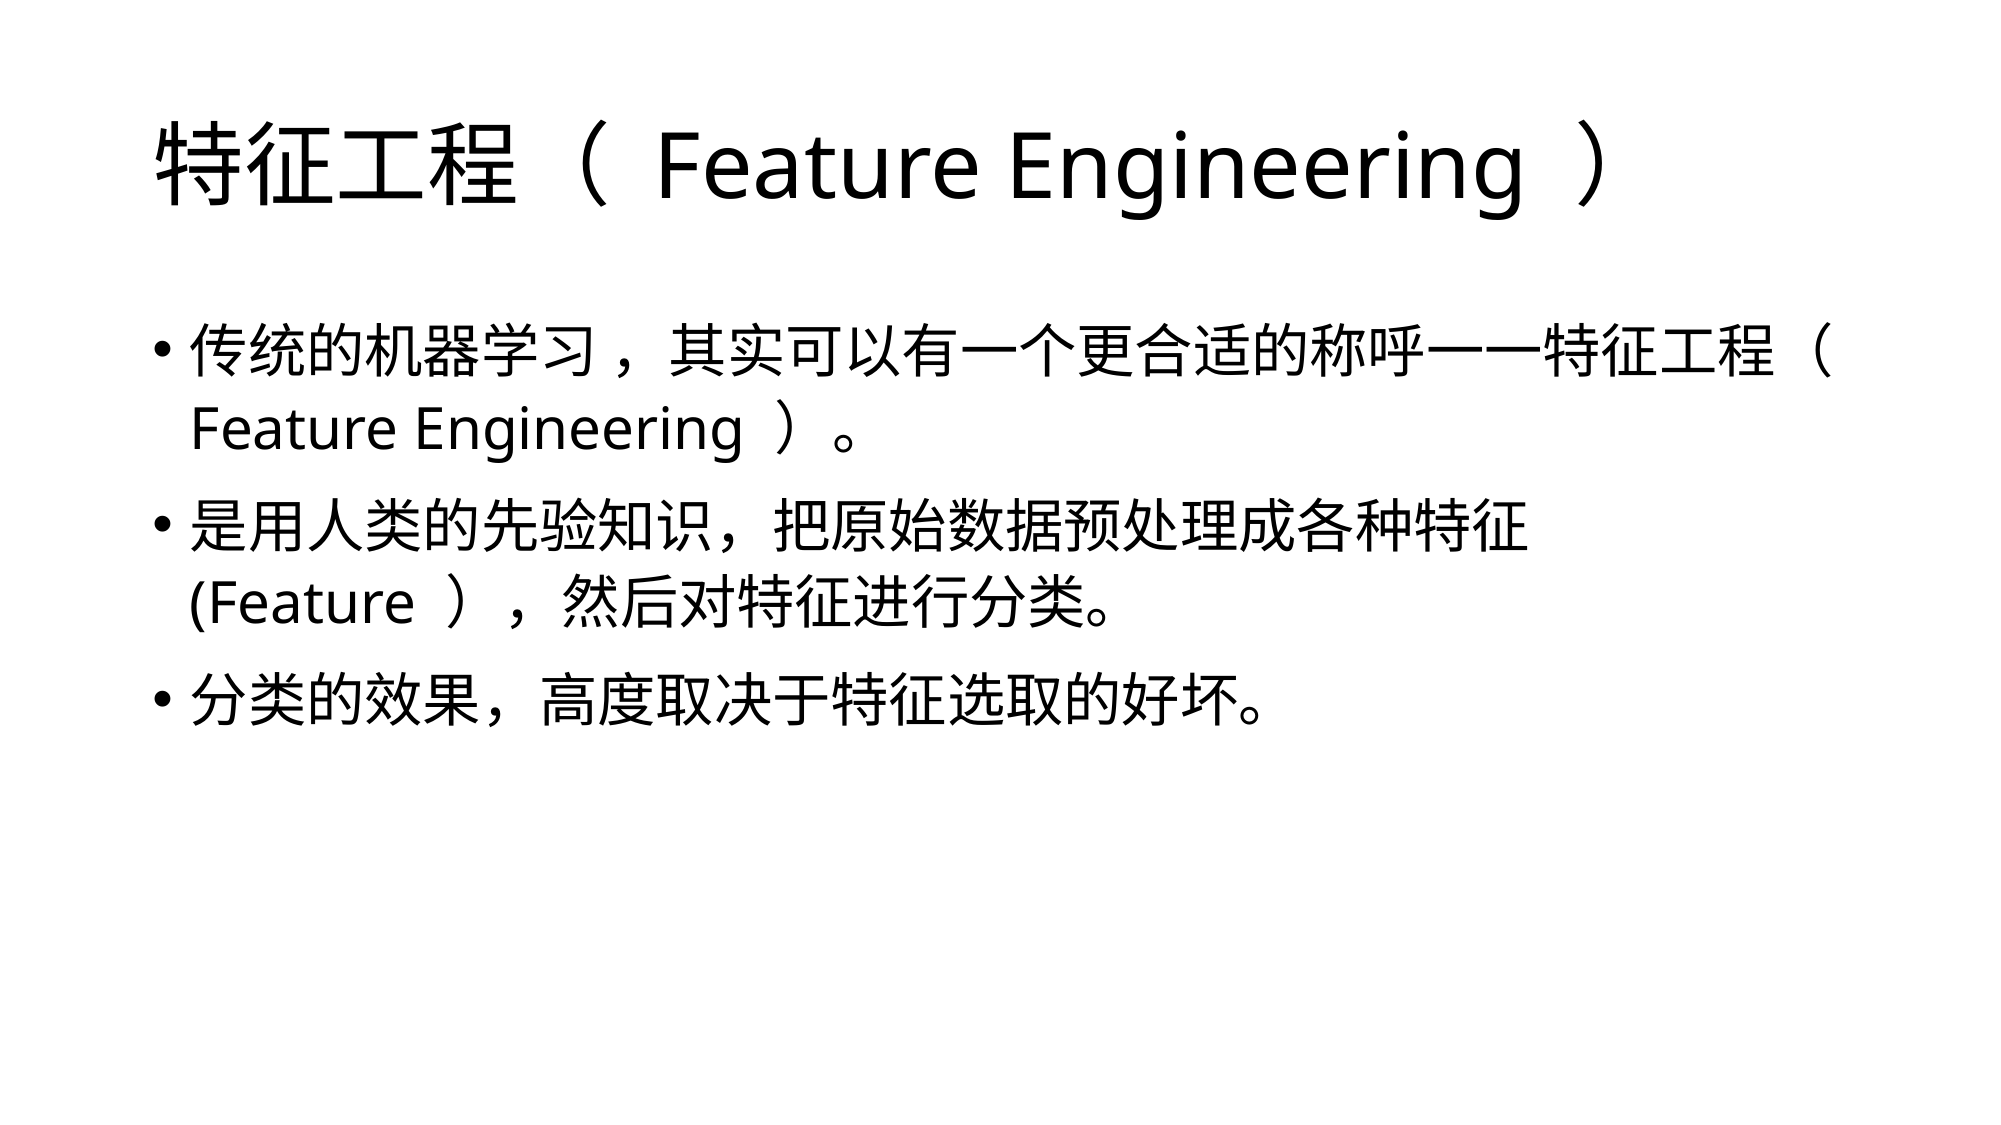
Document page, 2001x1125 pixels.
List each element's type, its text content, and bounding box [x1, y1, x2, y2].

list 传统的机器学习 ，其实可以有一个更合适的称呼一一特征工程（ Feature Engineering ）。 是用人类的先验知识，把原始数据预处理成各种特征 (Feature ），然后对特征进行分类。 分类的效果，高度取决于特征选取的好坏。 [137, 299, 1863, 1014]
title 特征工程（ Feature Engineering ） [137, 59, 1863, 278]
